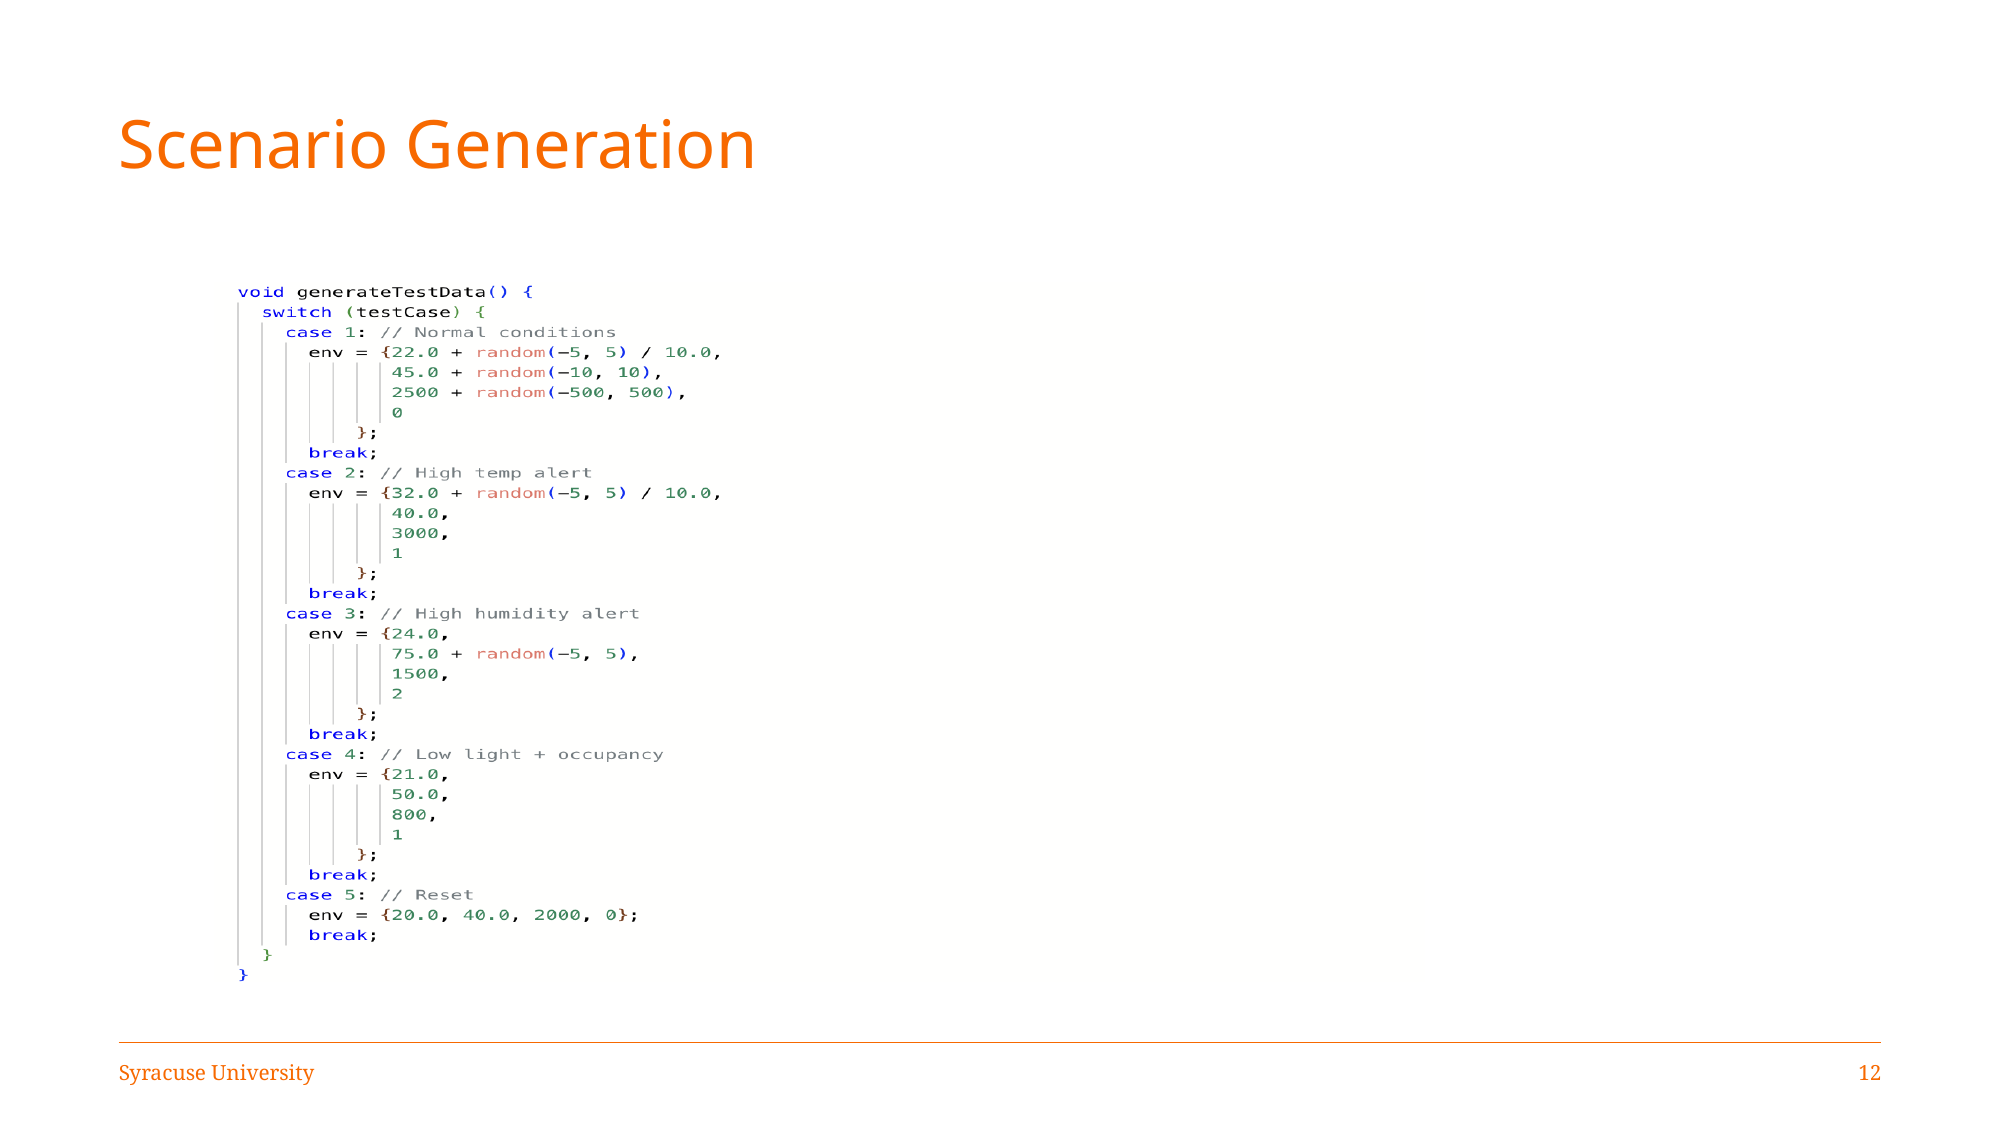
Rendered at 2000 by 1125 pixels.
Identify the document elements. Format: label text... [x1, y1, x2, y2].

title Scenario Generation [118, 110, 1882, 173]
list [214, 282, 1425, 982]
